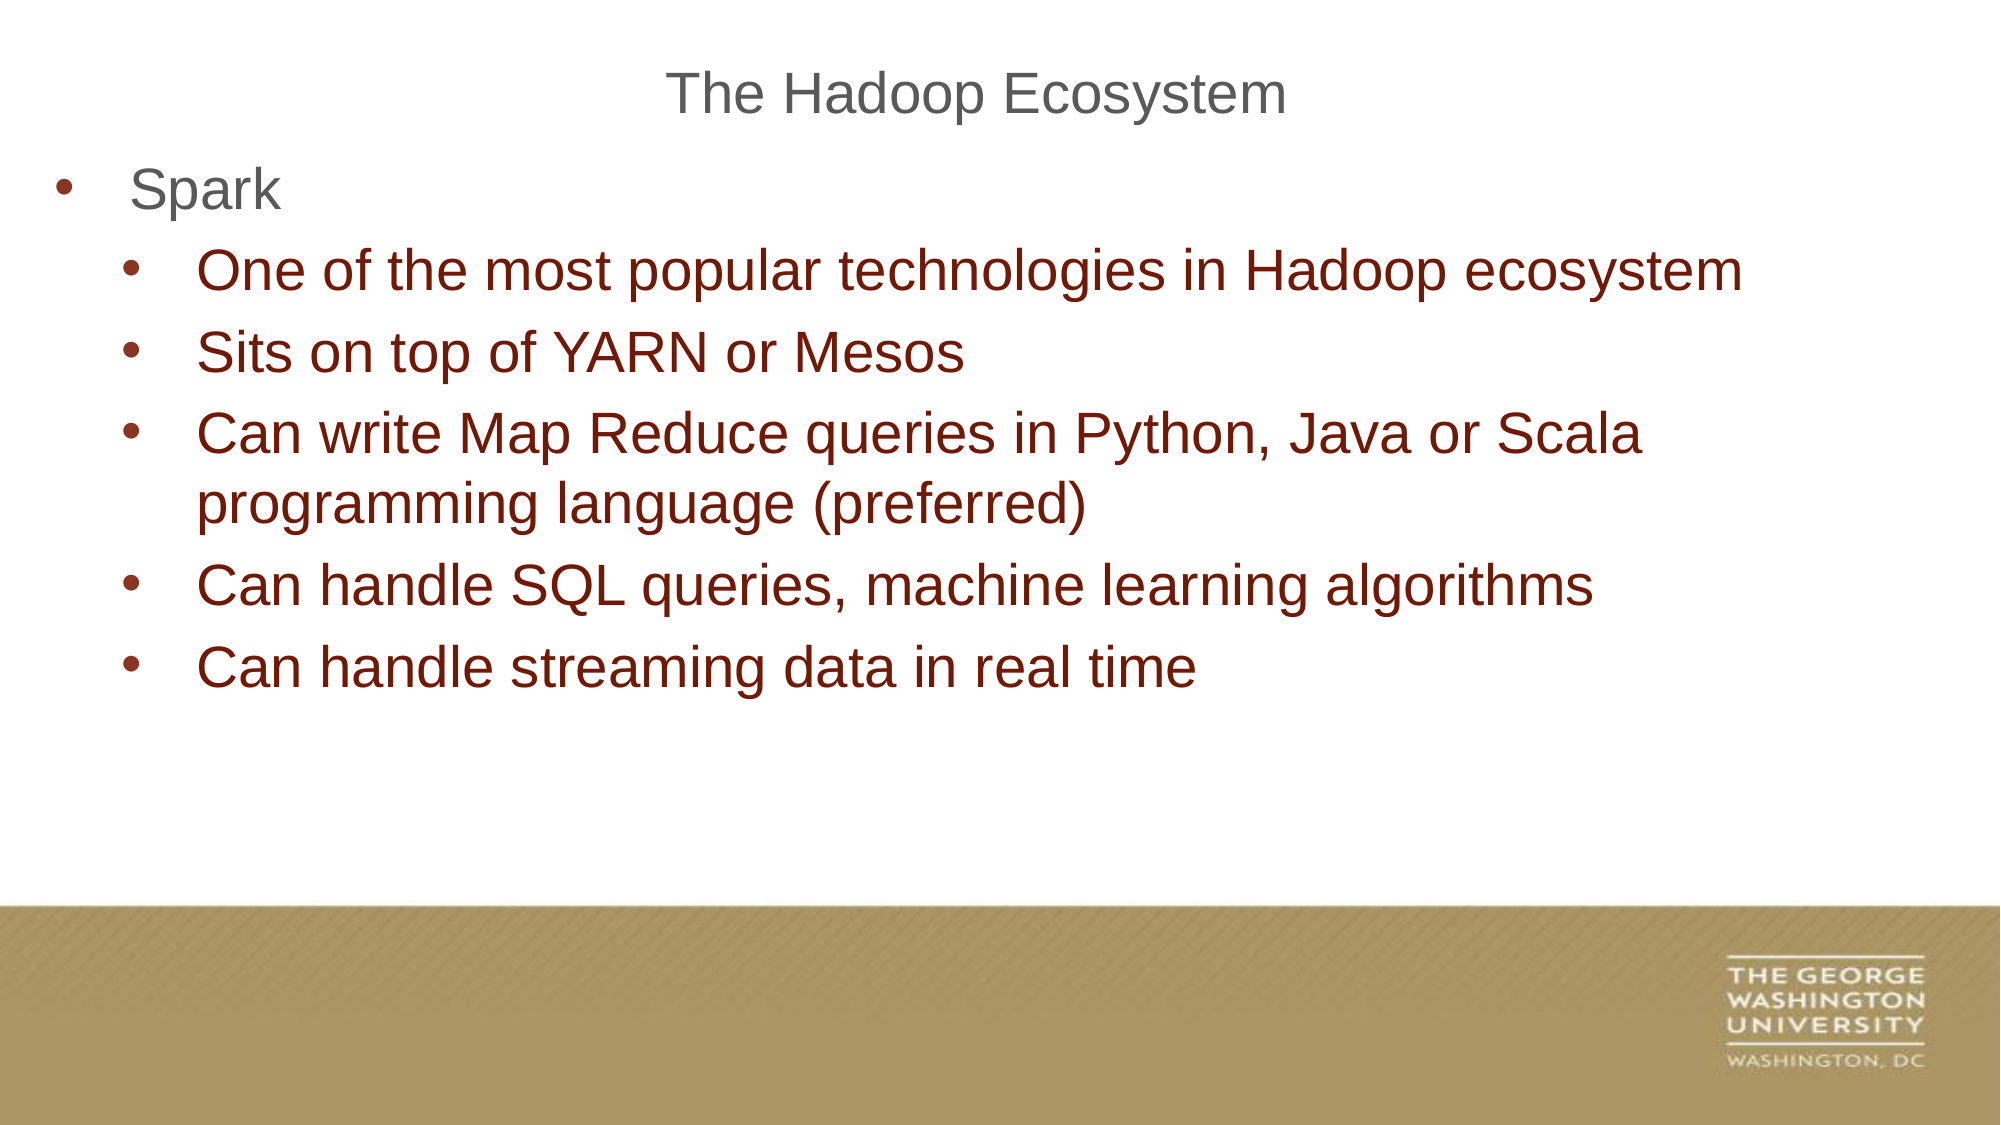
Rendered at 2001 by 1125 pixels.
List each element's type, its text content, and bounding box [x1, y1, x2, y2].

picture [0, 0, 2000, 1125]
list Spark One of the most popular technologies in Hadoop ecosystem Sits on top of YARN or Mesos Can write Map Reduce queries in Python, Java or Scala programming language (preferred) Can handle SQL queries, machine learning algorithms Can handle streaming data in real time [39, 143, 1969, 894]
title The Hadoop Ecosystem [422, 47, 1533, 143]
